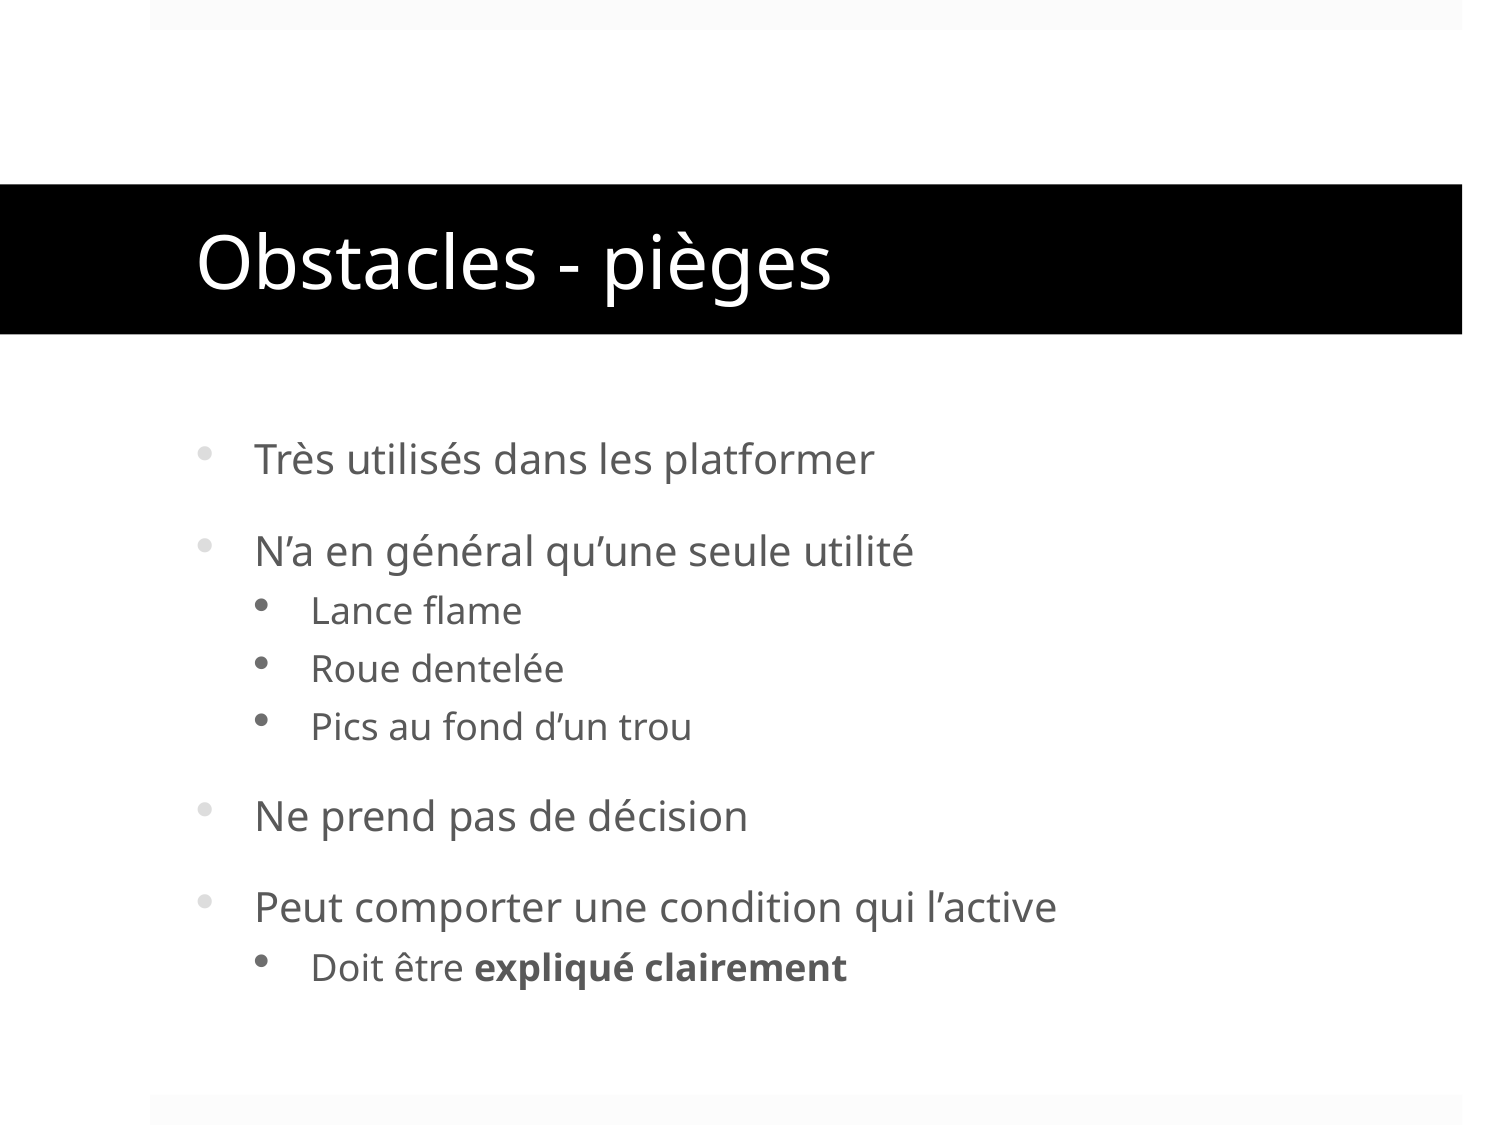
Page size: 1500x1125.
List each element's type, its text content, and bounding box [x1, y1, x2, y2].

title Obstacles - pièges [0, 184, 1463, 335]
list Très utilisés dans les platformer N’a en général qu’une seule utilité Lance flame Roue dentelée Pics au fond d’un trou Ne prend pas de décision Peut comporter une condition qui l’active Doit être expliqué clairement [182, 425, 1432, 1028]
